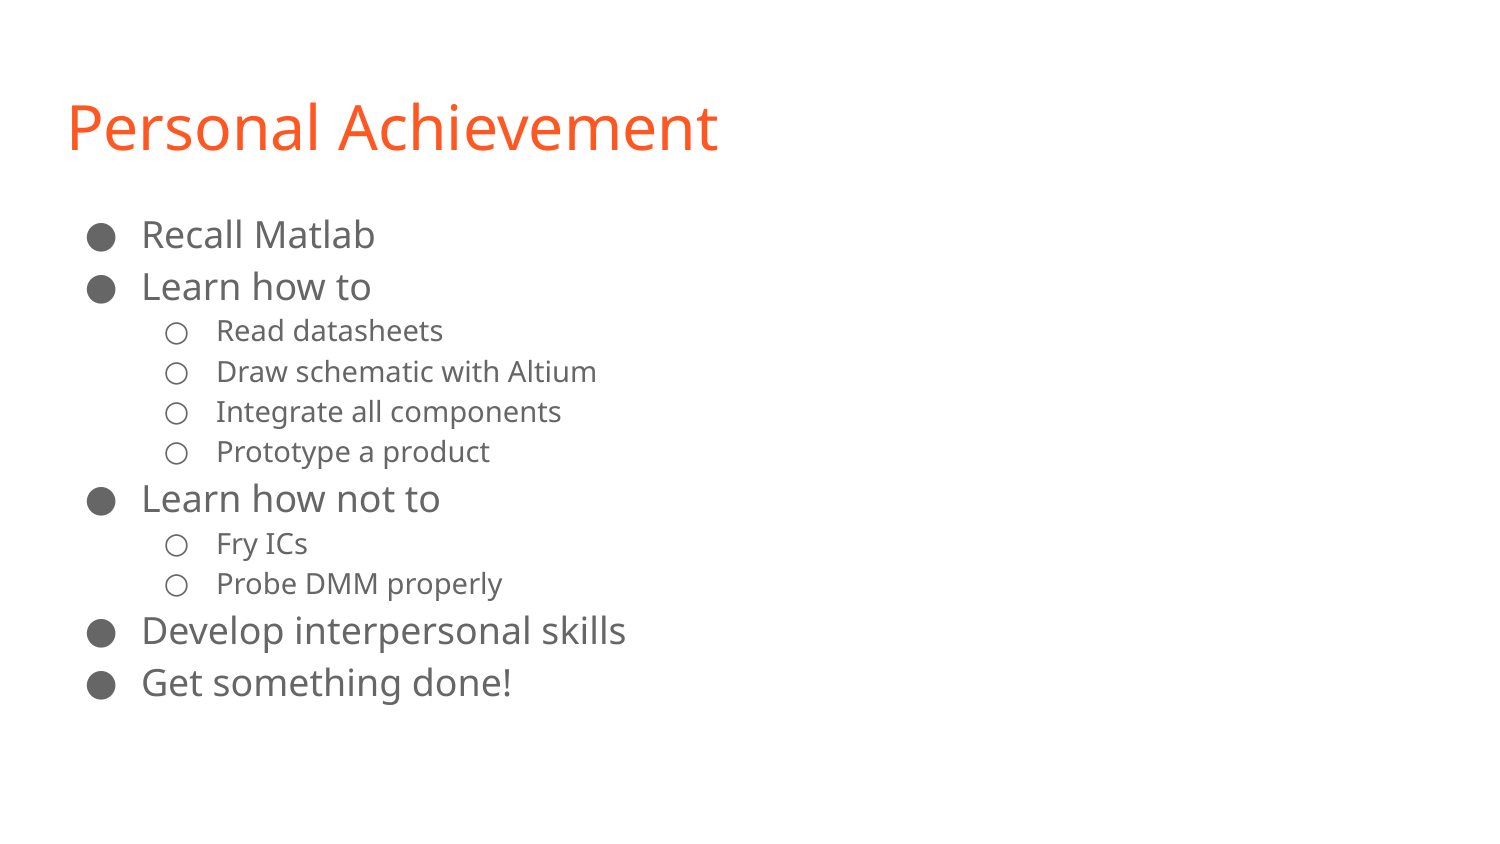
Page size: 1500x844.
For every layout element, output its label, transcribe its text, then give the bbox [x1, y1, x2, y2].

list Recall Matlab Learn how to Read datasheets Draw schematic with Altium Integrate all components Prototype a product Learn how not to Fry ICs Probe DMM properly Develop interpersonal skills Get something done! [51, 189, 1449, 750]
title Personal Achievement [51, 72, 1449, 167]
